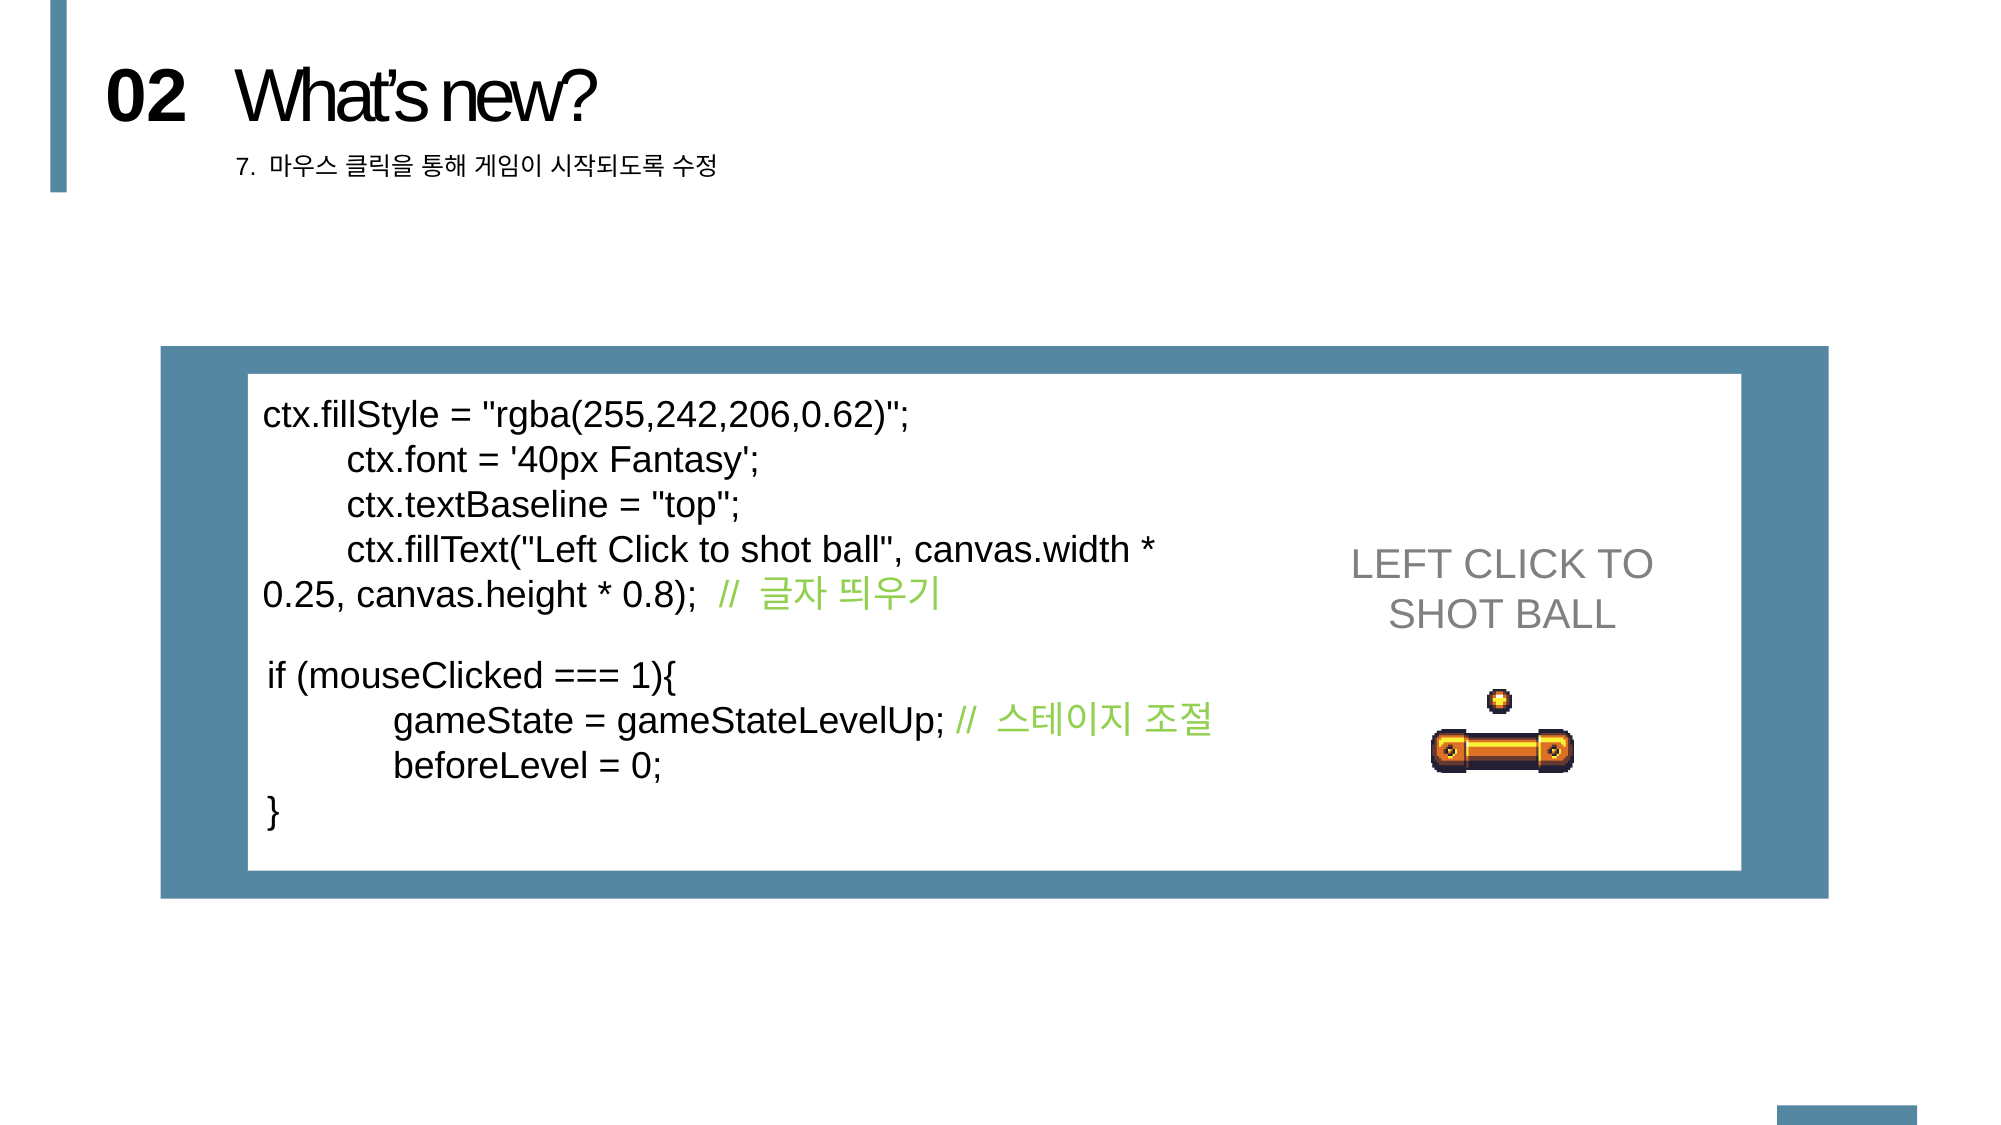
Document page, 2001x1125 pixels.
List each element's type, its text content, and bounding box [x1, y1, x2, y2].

text_box [49, 0, 68, 193]
text_box [1776, 1104, 1918, 1125]
picture [1431, 729, 1574, 773]
picture [1487, 689, 1512, 714]
text_box 7. 마우스 클릭을 통해 게임이 시작되도록 수정 [220, 143, 962, 189]
text_box 02 [90, 39, 204, 144]
text_box What’s new? [219, 39, 615, 144]
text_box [160, 346, 1829, 899]
